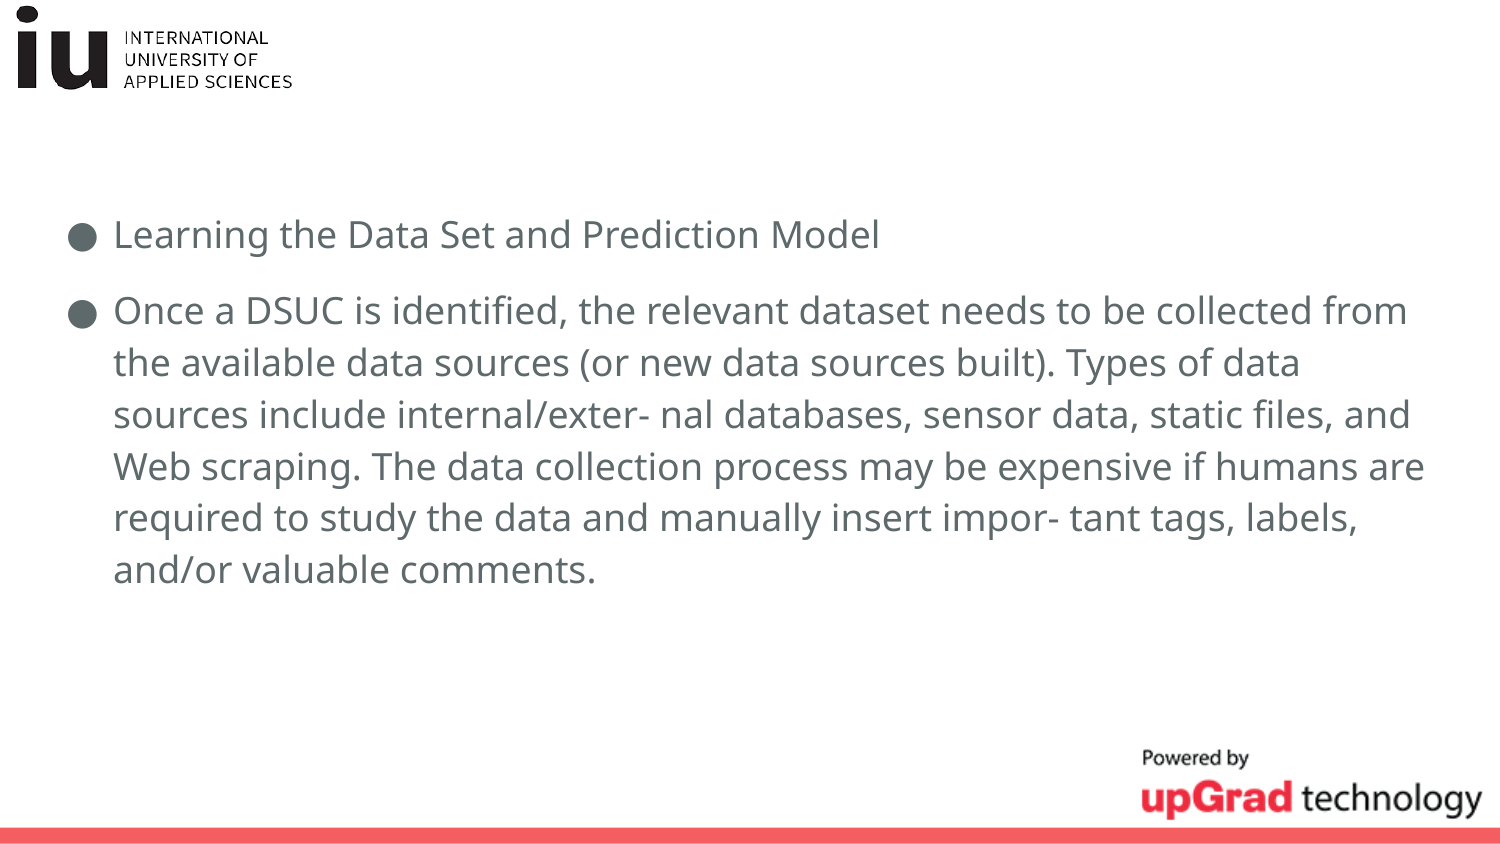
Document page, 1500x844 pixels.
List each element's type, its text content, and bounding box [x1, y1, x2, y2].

list Learning the Data Set and Prediction Model Once a DSUC is identified, the relevant dataset needs to be collected from the available data sources (or new data sources built). Types of data sources include internal/exter- nal databases, sensor data, static files, and Web scraping. The data collection process may be expensive if humans are required to study the data and manually insert impor- tant tags, labels, and/or valuable comments. [51, 189, 1449, 750]
picture [1124, 718, 1500, 844]
picture [12, 0, 296, 122]
